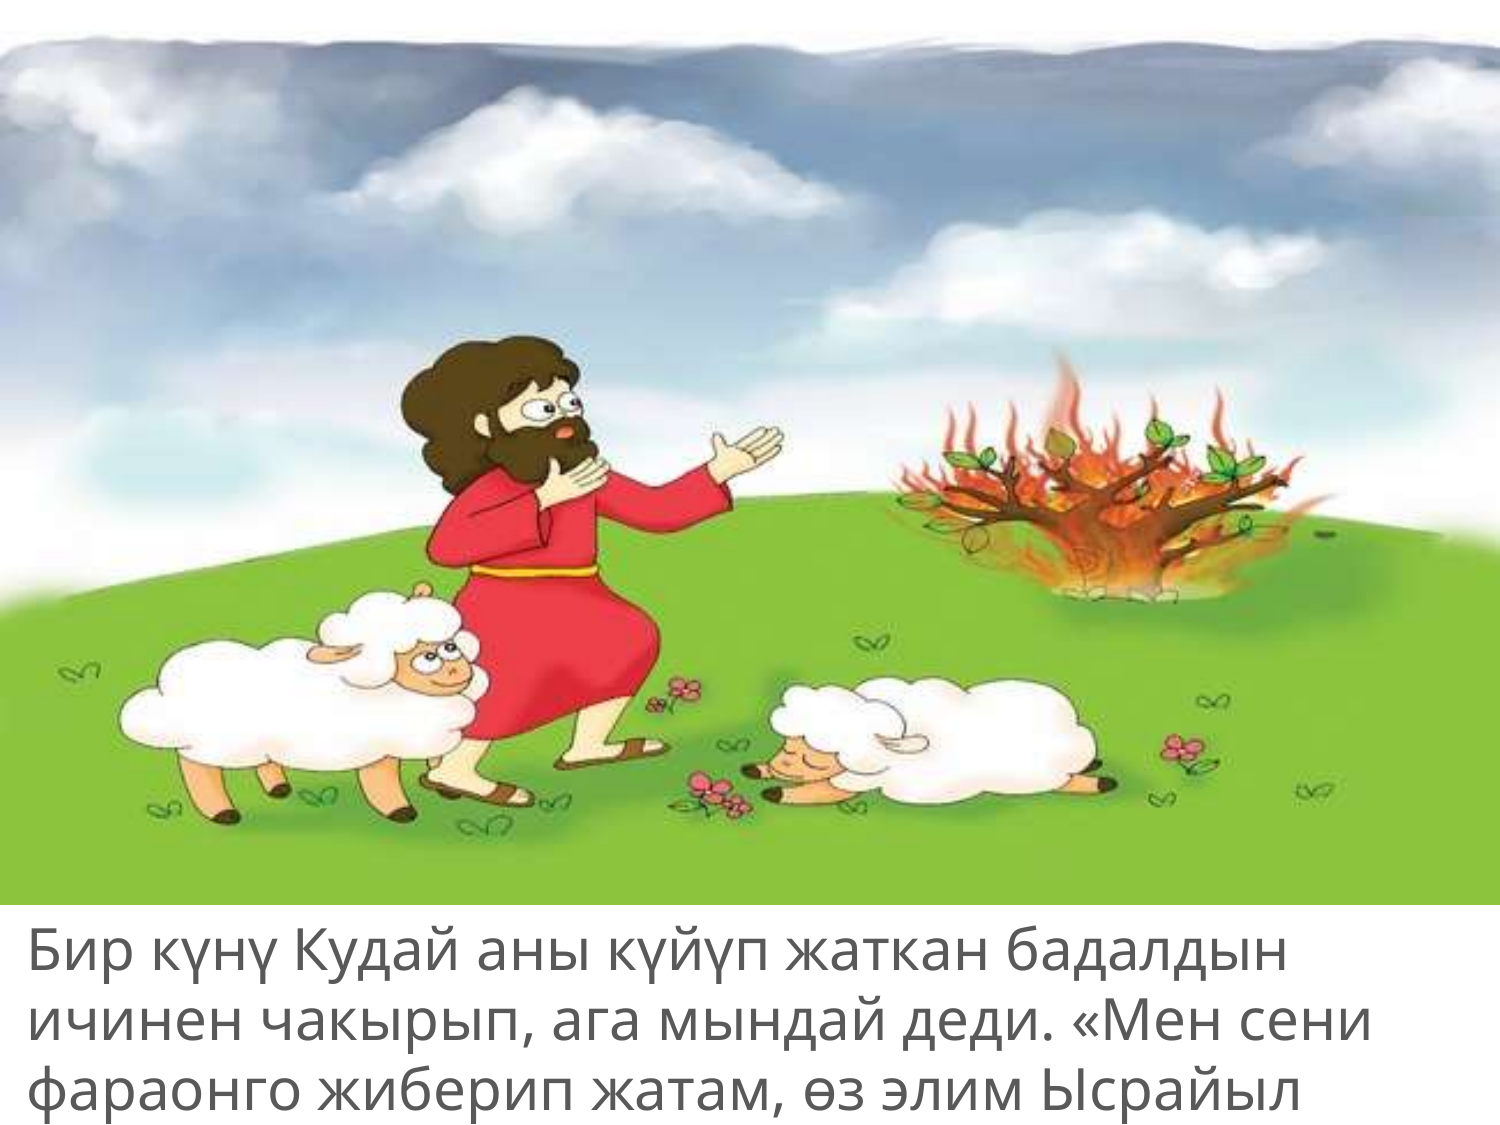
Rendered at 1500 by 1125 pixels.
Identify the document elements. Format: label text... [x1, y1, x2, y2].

text_box Бир күнү Кудай аны күйүп жаткан бадалдын ичинен чакырып, ага мындай деди. «Мен сени фараонго жиберип жатам, өз элим Ысрайыл уулдарын Мисирден куткаруу үчүн». [11, 914, 1498, 1125]
picture [0, 0, 1500, 906]
